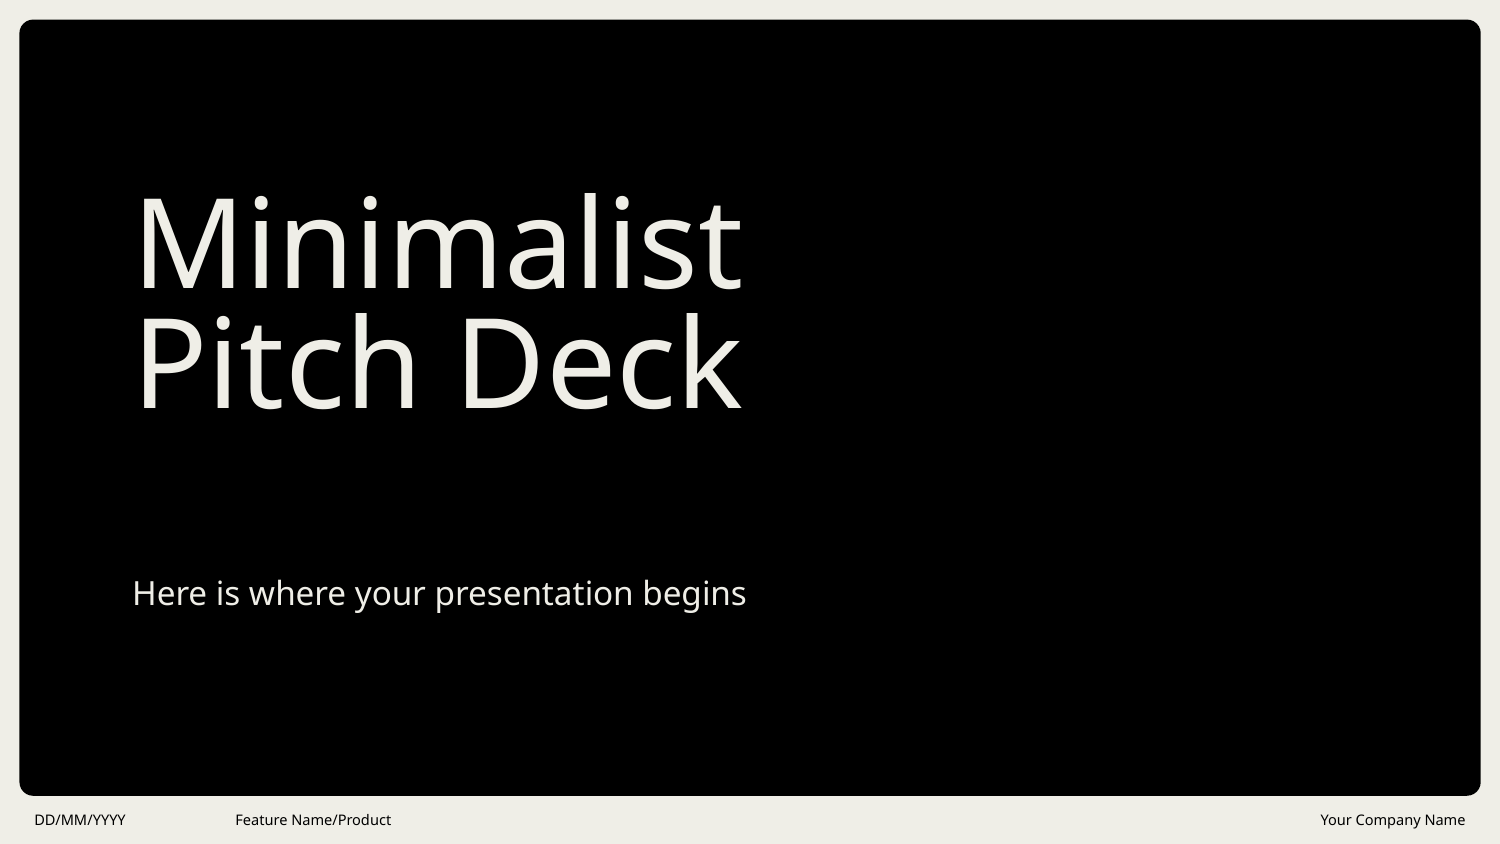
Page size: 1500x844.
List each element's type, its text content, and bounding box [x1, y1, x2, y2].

title Minimalist Pitch Deck [116, 174, 1005, 448]
subtitle Here is where your presentation begins [116, 557, 1159, 628]
text_box DD/MM/YYYY [19, 795, 221, 844]
text_box Your Company Name [1279, 795, 1481, 844]
text_box Feature Name/Product [221, 795, 422, 844]
